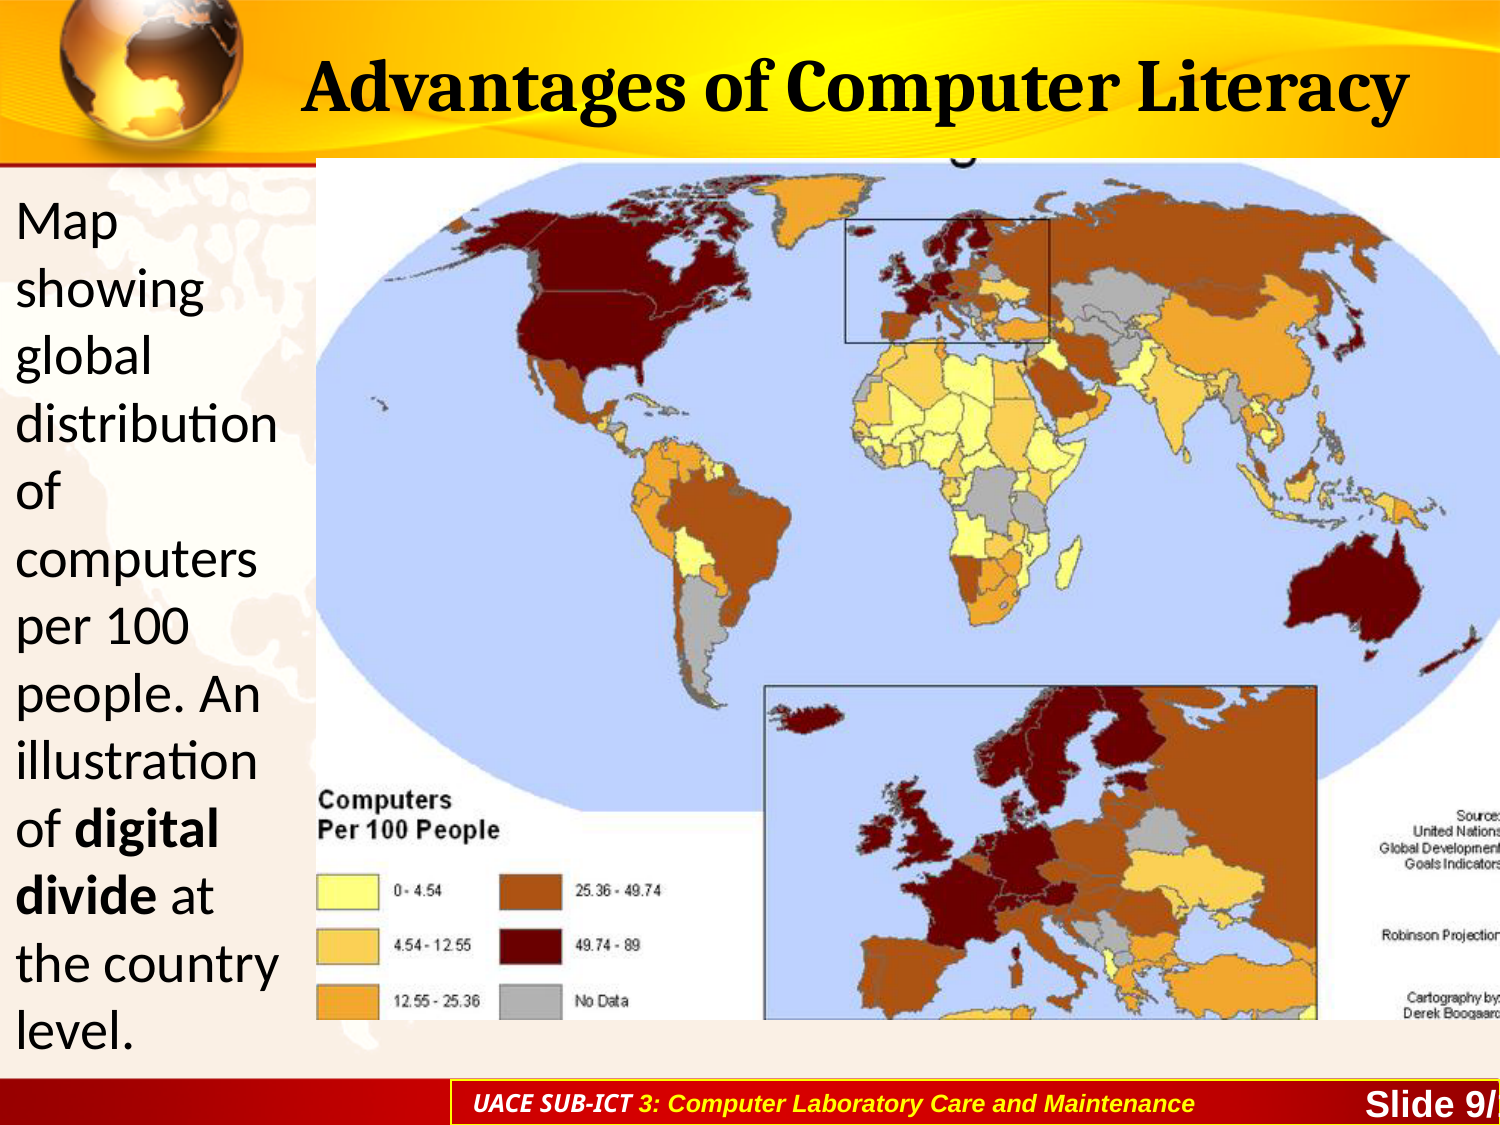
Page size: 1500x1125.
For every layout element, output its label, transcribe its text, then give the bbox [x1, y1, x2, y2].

picture [0, 0, 1500, 1125]
title Advantages of Computer Literacy [212, 0, 1500, 163]
picture [452, 1081, 1499, 1124]
list Map showing global distribution of computers per 100 people. An illustration of digital divide at the country level. [0, 175, 317, 1055]
